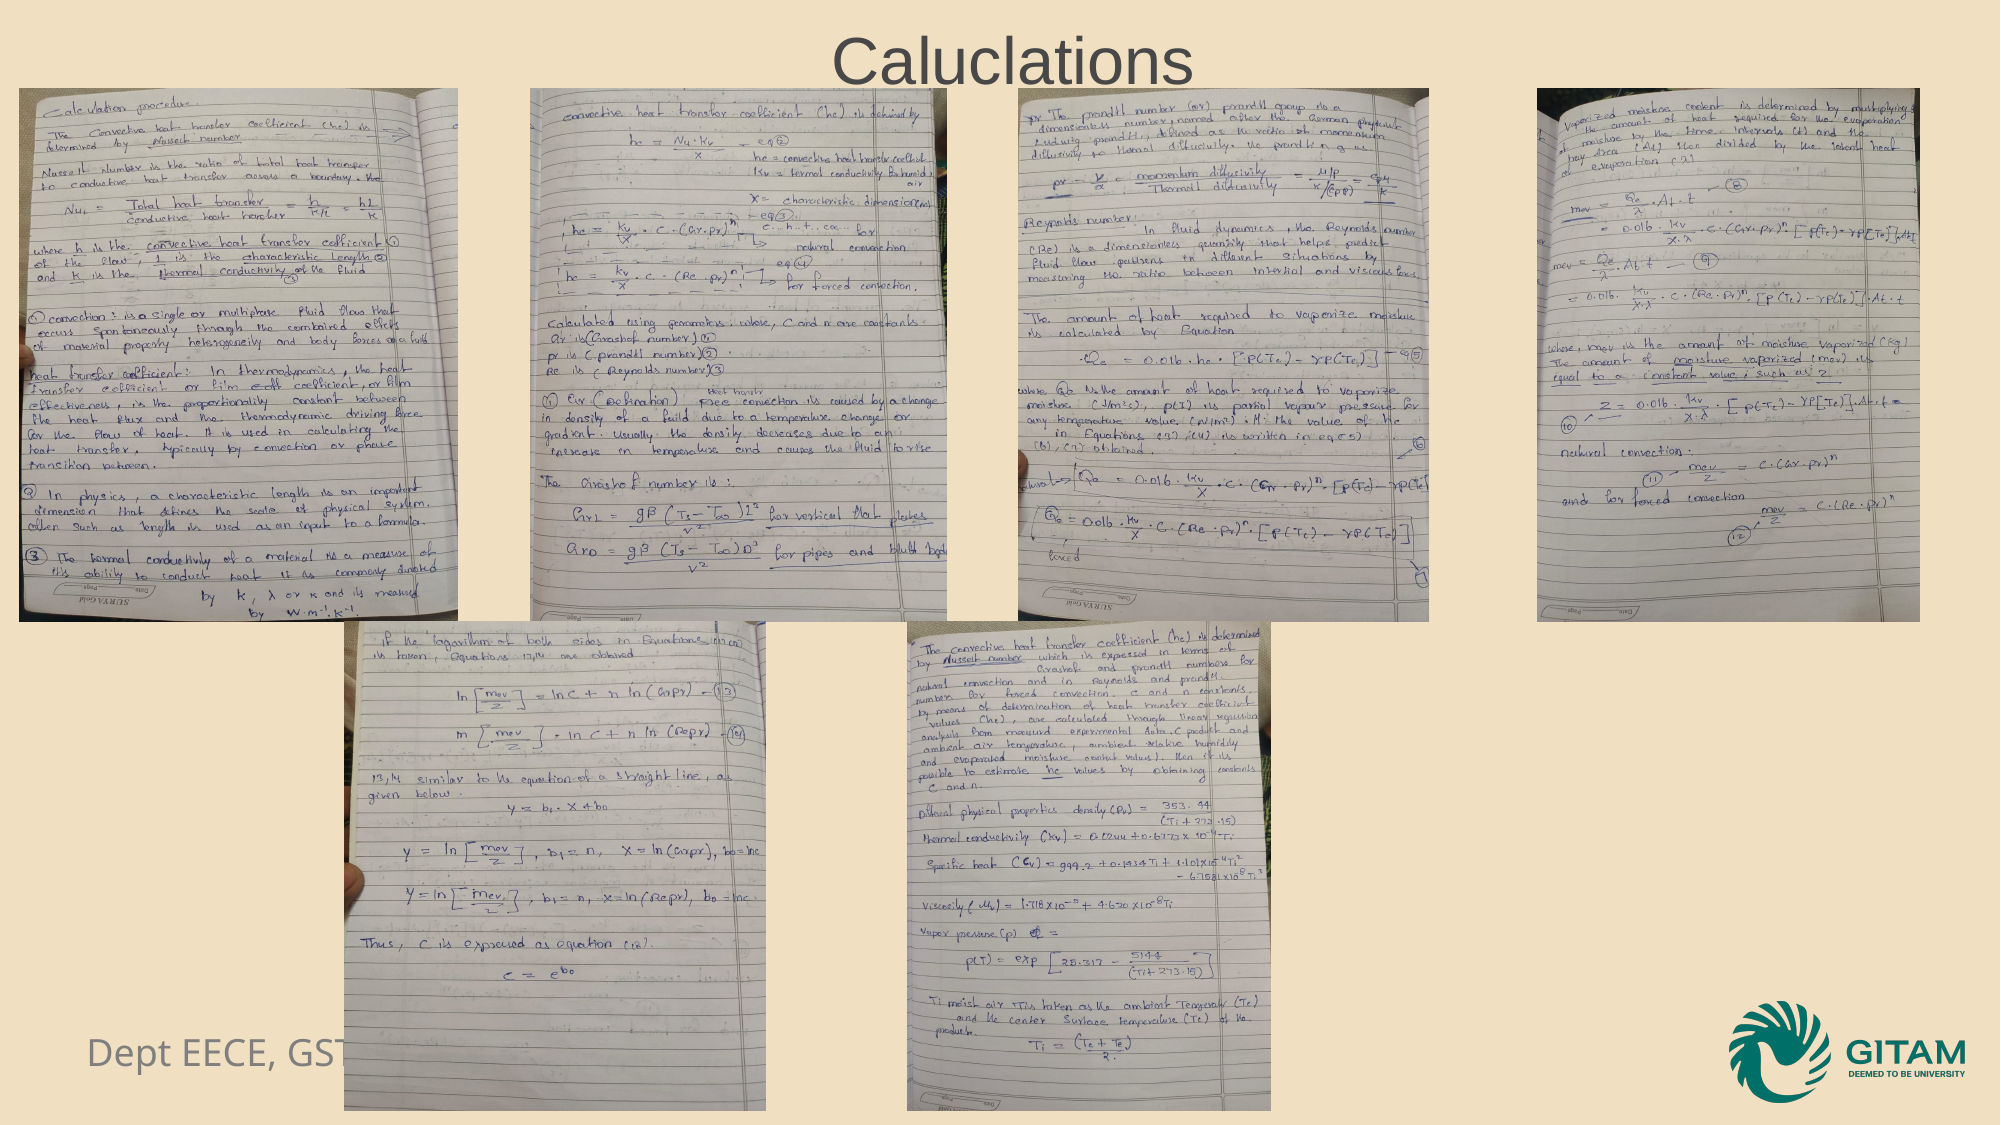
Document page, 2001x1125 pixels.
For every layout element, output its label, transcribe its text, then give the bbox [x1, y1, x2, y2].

title Caluclations [127, 18, 1900, 149]
slide_number [1456, 1035, 1900, 1088]
picture [1729, 1001, 1965, 1103]
picture [1537, 88, 1921, 622]
picture [19, 88, 1429, 1112]
